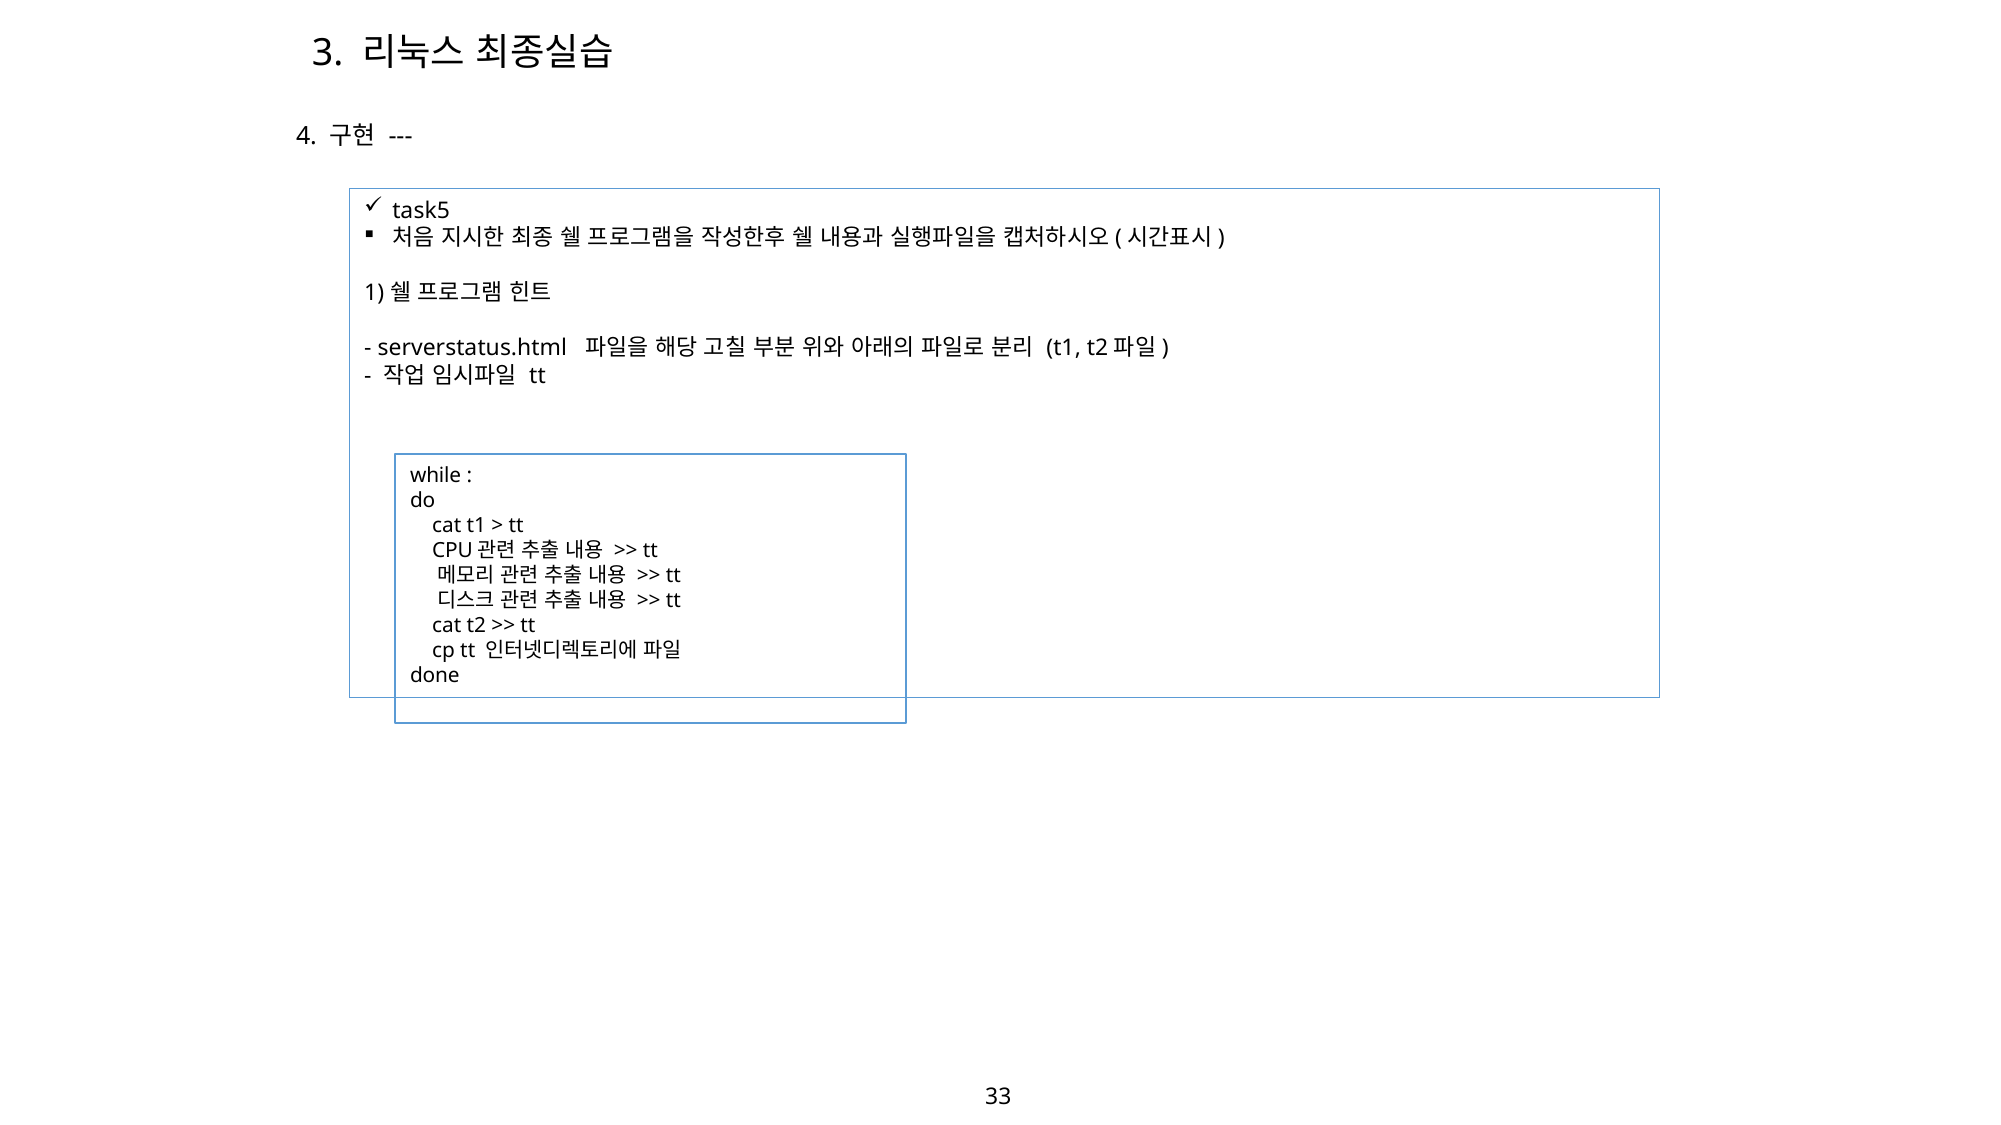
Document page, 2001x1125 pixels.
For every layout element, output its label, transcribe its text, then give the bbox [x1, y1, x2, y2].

text_box 3. 리눅스 최종실습 [297, 20, 1131, 93]
text_box 4. 구현 --- [280, 110, 836, 158]
text_box [232, 0, 1792, 108]
text_box task5 처음 지시한 최종 쉘 프로그램을 작성한후 쉘 내용과 실행파일을 캡처하시오(시간표시) 1)쉘 프로그램 힌트 - serverstatus.html 파일을 해당 고칠 부분 위와 아래의 파일로 분리 (t1, t2파일) - 작업 임시파일 tt [349, 188, 1660, 698]
text_box 33 [952, 1072, 1045, 1123]
text_box while : do cat t1 > tt CPU관련 추출 내용 >> tt 메모리 관련 추출 내용 >> tt 디스크 관련 추출 내용 >> tt cat t2 >> tt cp tt 인터넷디렉토리에 파일 done [395, 454, 907, 724]
